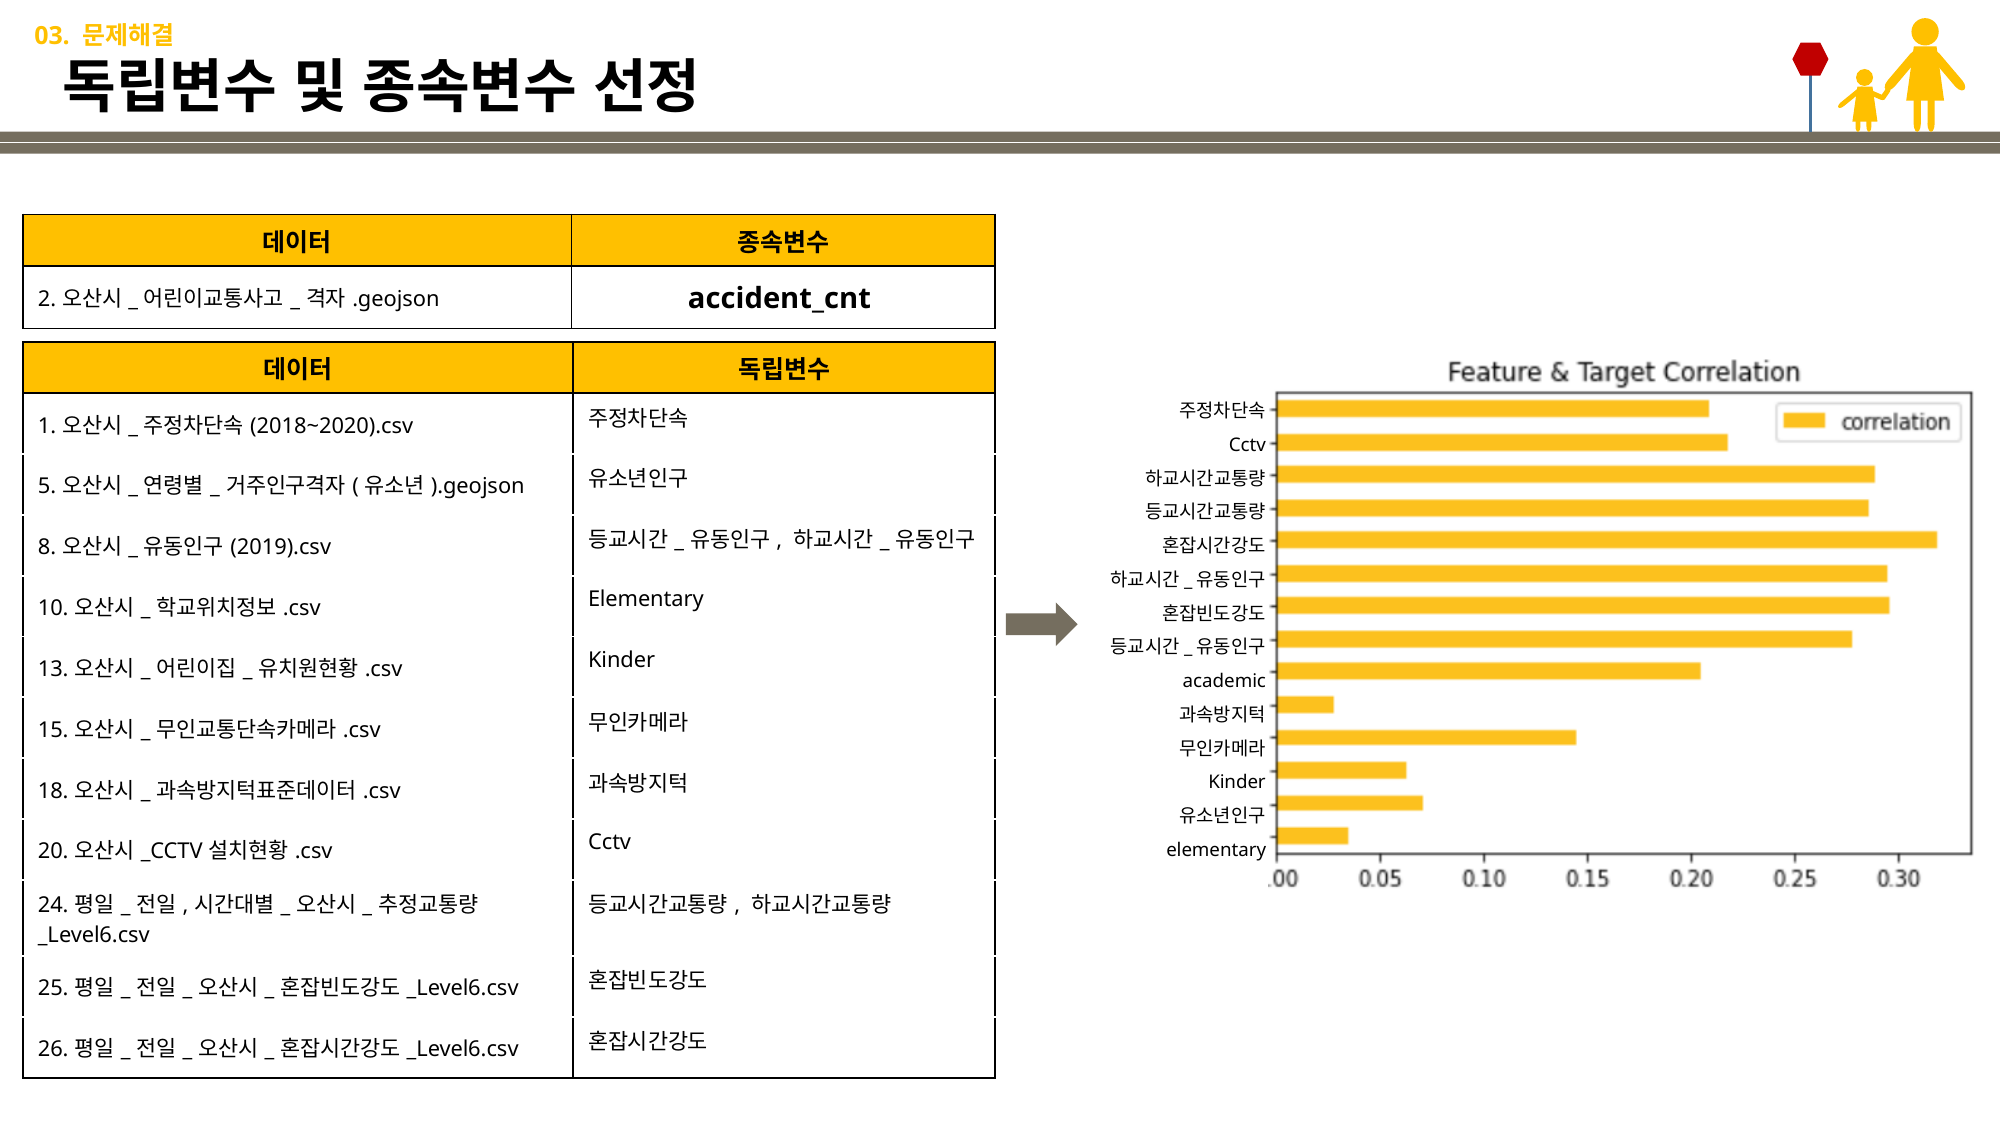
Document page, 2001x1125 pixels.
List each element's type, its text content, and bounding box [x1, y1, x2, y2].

table_cell 24.평일_전일,시간대별_오산시_추정교통량_Level6.csv [24, 881, 572, 955]
table_header 독립변수 [574, 343, 994, 392]
text_box [1004, 599, 1080, 649]
table_header 종속변수 [572, 215, 994, 265]
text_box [1087, 353, 2000, 896]
table_cell 혼잡빈도강도 [574, 957, 994, 1016]
table_cell 등교시간_유동인구, 하교시간_유동인구 [574, 516, 994, 575]
table_cell 10.오산시_학교위치정보.csv [24, 577, 572, 636]
table_cell 20.오산시_CCTV설치현황.csv [24, 820, 572, 879]
table_cell Elementary [574, 577, 994, 636]
table_cell Kinder [574, 637, 994, 696]
table_cell 8.오산시_유동인구(2019).csv [24, 516, 572, 575]
table_cell accident_cnt [572, 267, 994, 328]
table_cell 등교시간교통량, 하교시간교통량 [574, 881, 994, 955]
table_cell 18.오산시_과속방지턱표준데이터.csv [24, 759, 572, 818]
title 독립변수 및 종속변수 선정 [47, 48, 1128, 130]
table_cell 주정차단속 [574, 394, 994, 453]
table_cell 과속방지턱 [574, 759, 994, 818]
table_cell 유소년인구 [574, 455, 994, 514]
table_cell 5.오산시_연령별_거주인구격자(유소년).geojson [24, 455, 572, 514]
list 03. 문제해결 [19, 18, 487, 56]
table_cell 2.오산시_어린이교통사고_격자.geojson [24, 267, 571, 328]
table_header 데이터 [24, 343, 572, 392]
table_cell 13.오산시_어린이집_유치원현황.csv [24, 637, 572, 696]
table_header 데이터 [24, 215, 571, 265]
table_cell Cctv [574, 820, 994, 879]
table_cell 무인카메라 [574, 698, 994, 757]
table_cell 26.평일_전일_오산시_혼잡시간강도_Level6.csv [24, 1018, 572, 1077]
table_cell 1.오산시_주정차단속(2018~2020).csv [24, 394, 572, 453]
table_cell 25.평일_전일_오산시_혼잡빈도강도_Level6.csv [24, 957, 572, 1016]
table_cell 15.오산시_무인교통단속카메라.csv [24, 698, 572, 757]
table_cell 혼잡시간강도 [574, 1018, 994, 1077]
